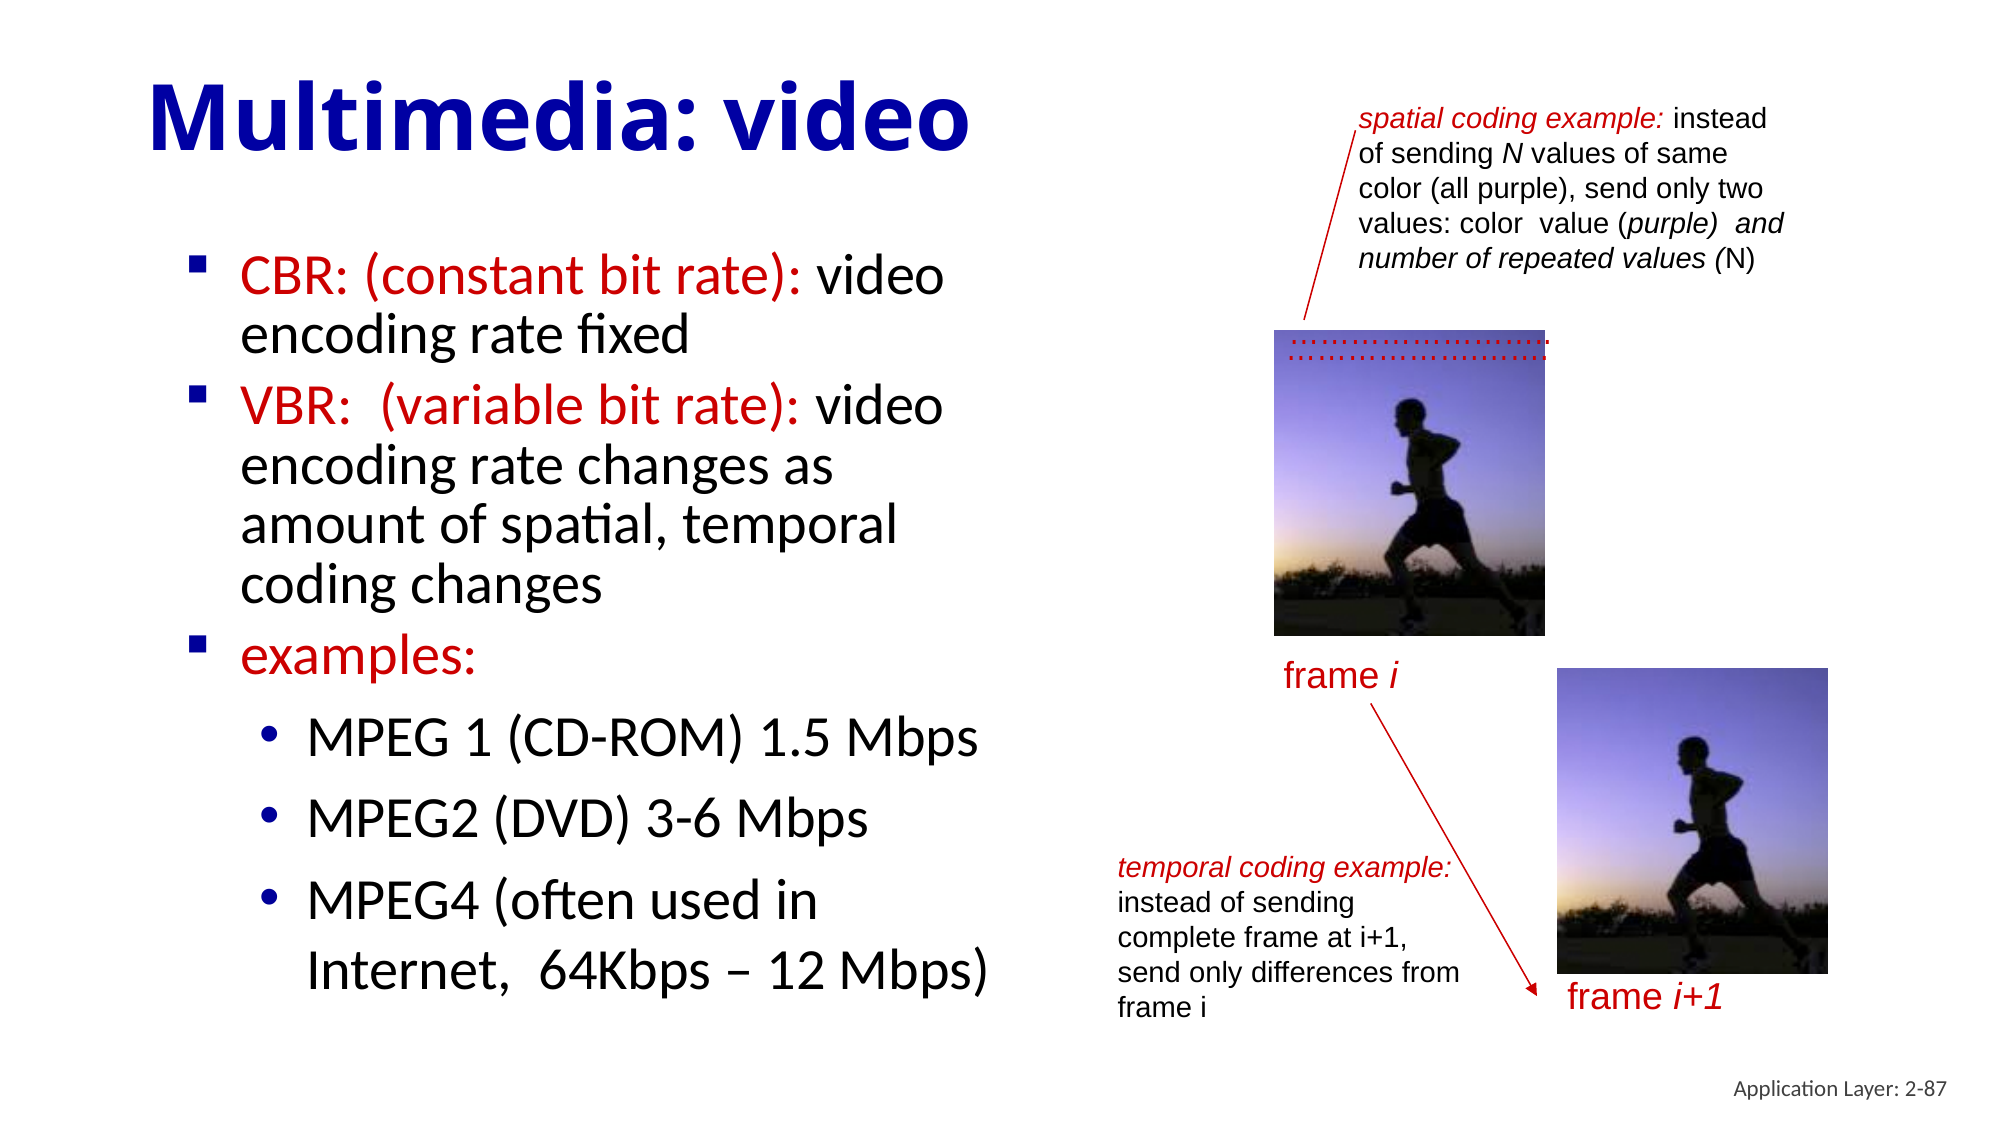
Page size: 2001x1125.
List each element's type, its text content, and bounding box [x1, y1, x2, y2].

text_box CBR: (constant bit rate): video encoding rate fixed VBR: (variable bit rate): video encoding rate changes as amount of spatial, temporal coding changes examples: MPEG 1 (CD-ROM) 1.5 Mbps MPEG2 (DVD) 3-6 Mbps MPEG4 (often used in Internet, 64Kbps – 12 Mbps) [169, 239, 1032, 1045]
text_box Application Layer: 2-<number> [1512, 1056, 1963, 1117]
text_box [1102, 92, 1828, 1031]
text_box Multimedia: video [131, 47, 1856, 194]
